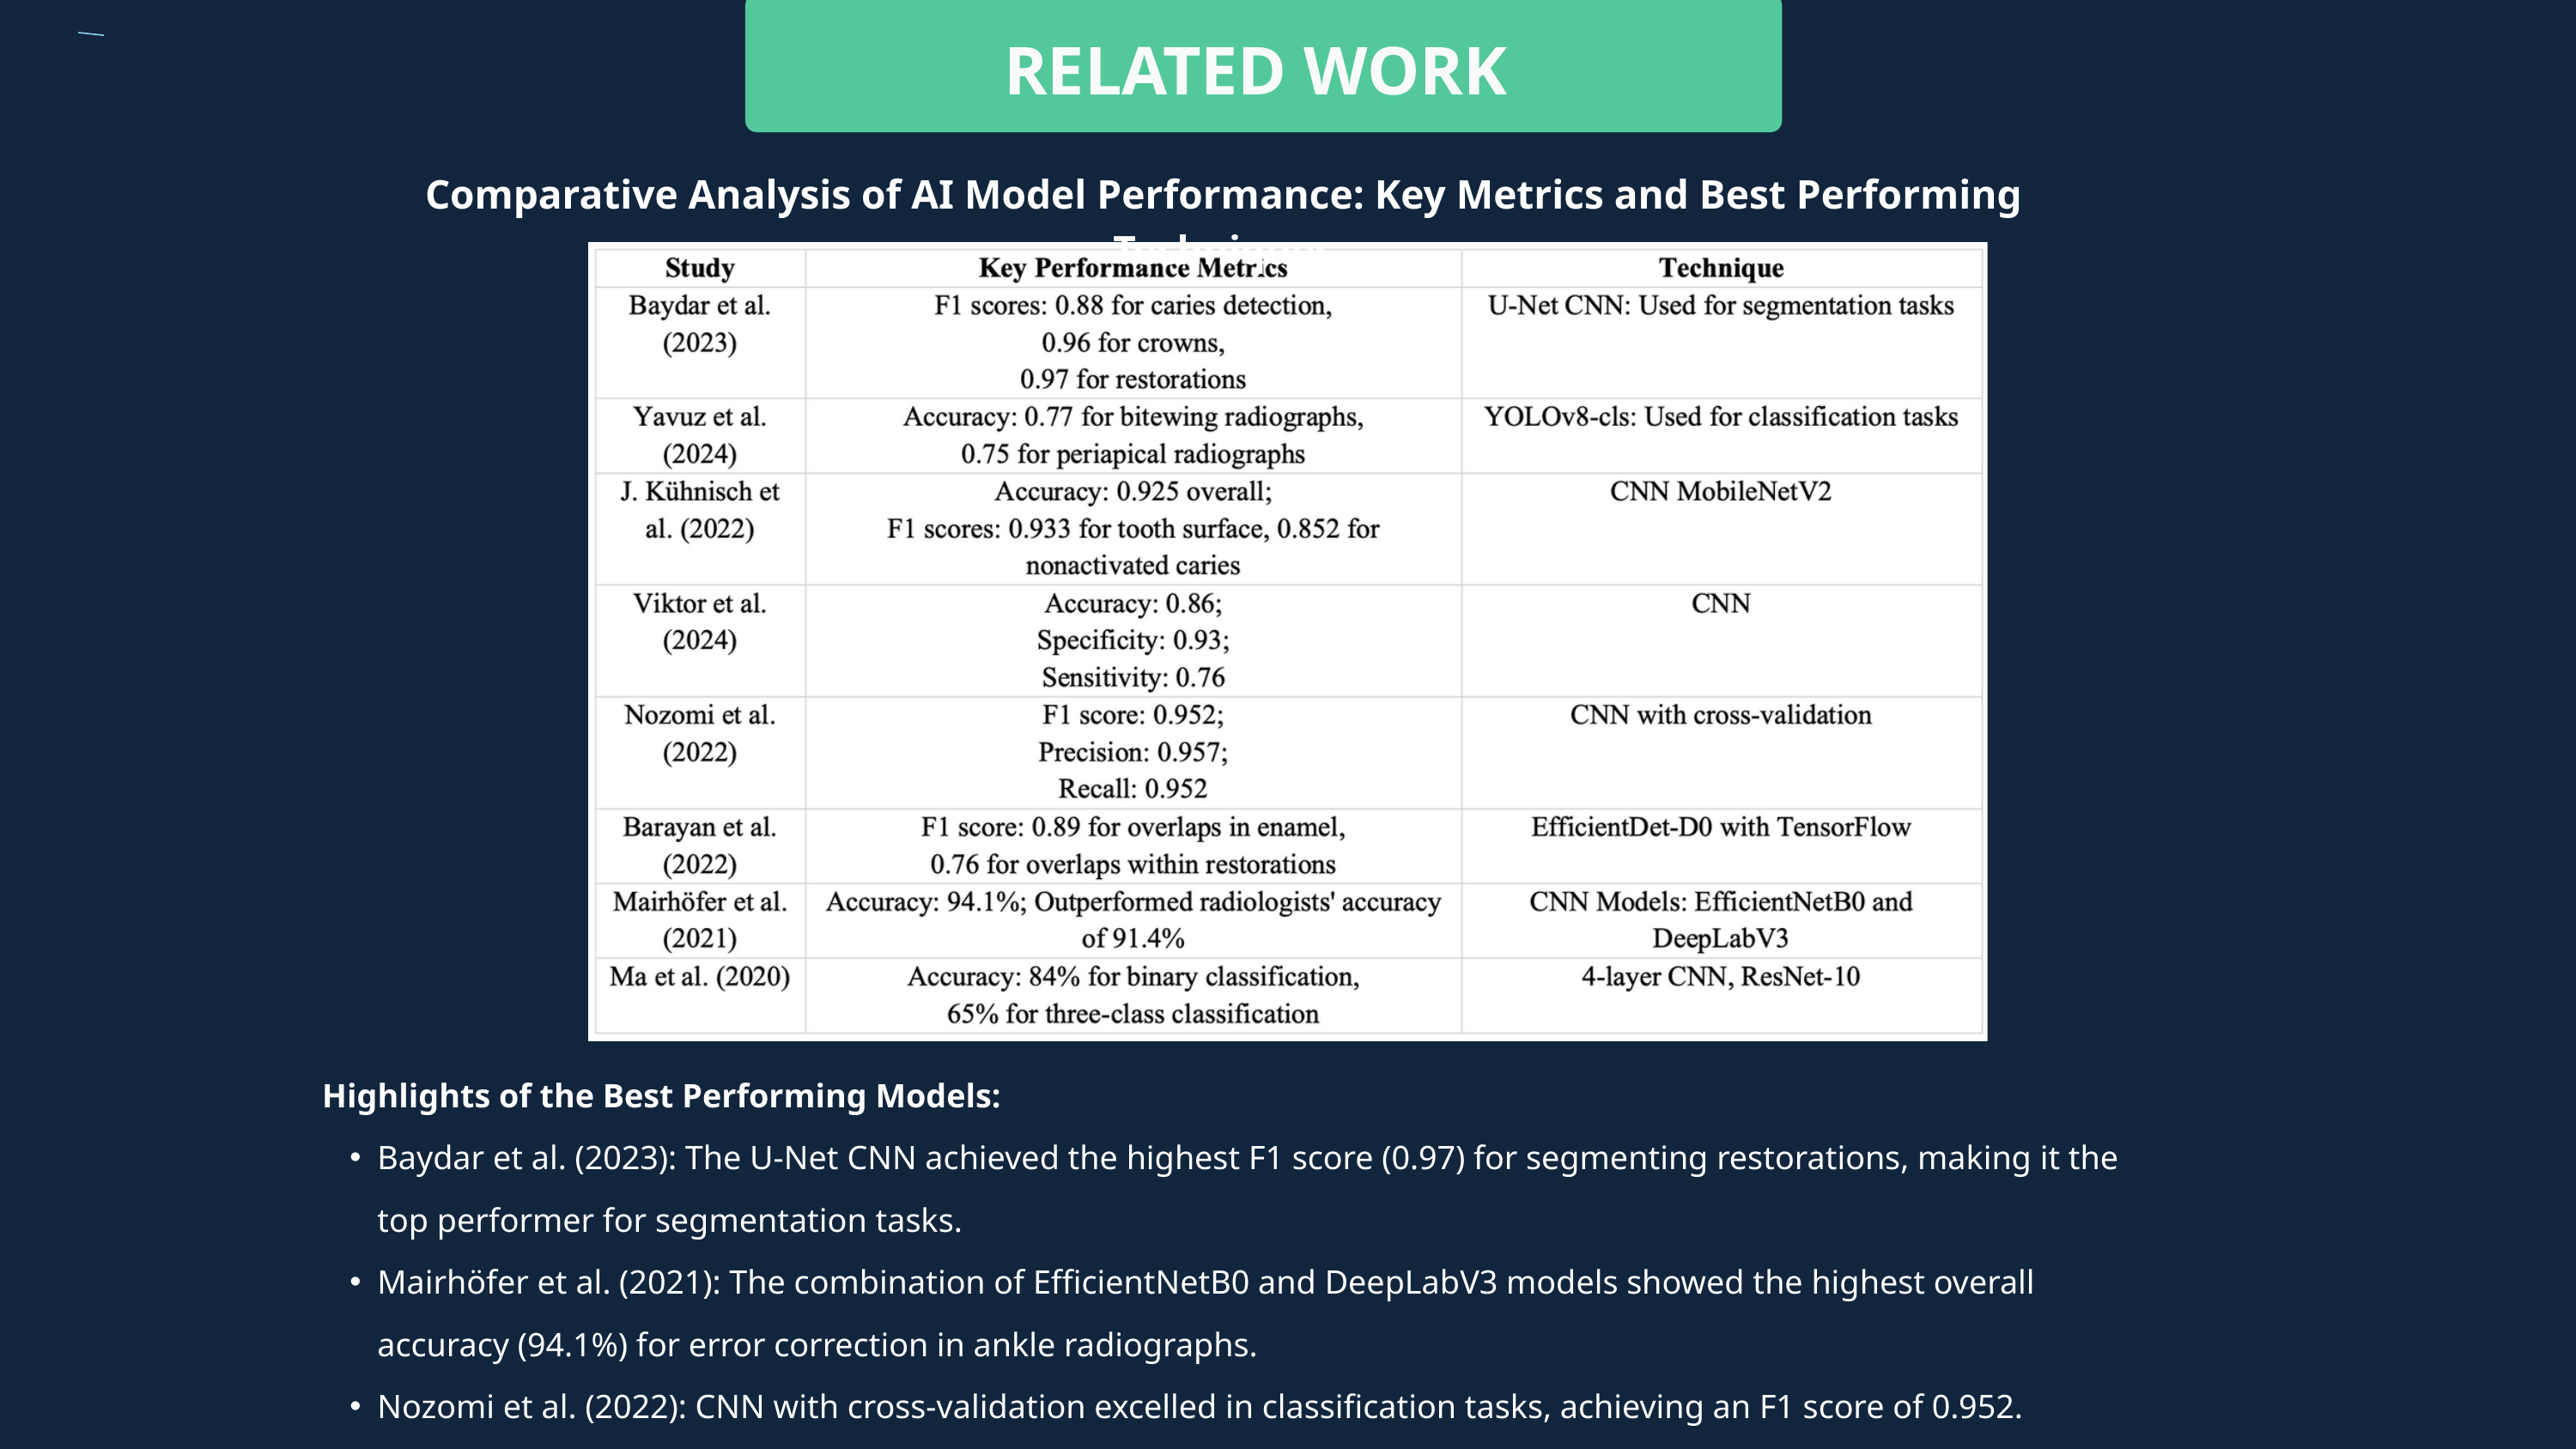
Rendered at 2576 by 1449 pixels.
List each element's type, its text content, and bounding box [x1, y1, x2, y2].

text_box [744, 0, 1783, 133]
text_box Comparative Analysis of AI Model Performance: Key Metrics and Best Performing Techniques [322, 161, 2126, 273]
text_box [588, 273, 1988, 1041]
text_box Highlights of the Best Performing Models: Baydar et al. (2023): The U-Net CNN achieved the highest F1 score (0.97) for segmenting restorations, making it the top performer for segmentation tasks. Mairhöfer et al. (2021): The combination of EfficientNetB0 and DeepLabV3 models showed the highest overall accuracy (94.1%) for error correction in ankle radiographs. Nozomi et al. (2022): CNN with cross-validation excelled in classification tasks, achieving an F1 score of 0.952. [322, 1052, 2153, 1425]
